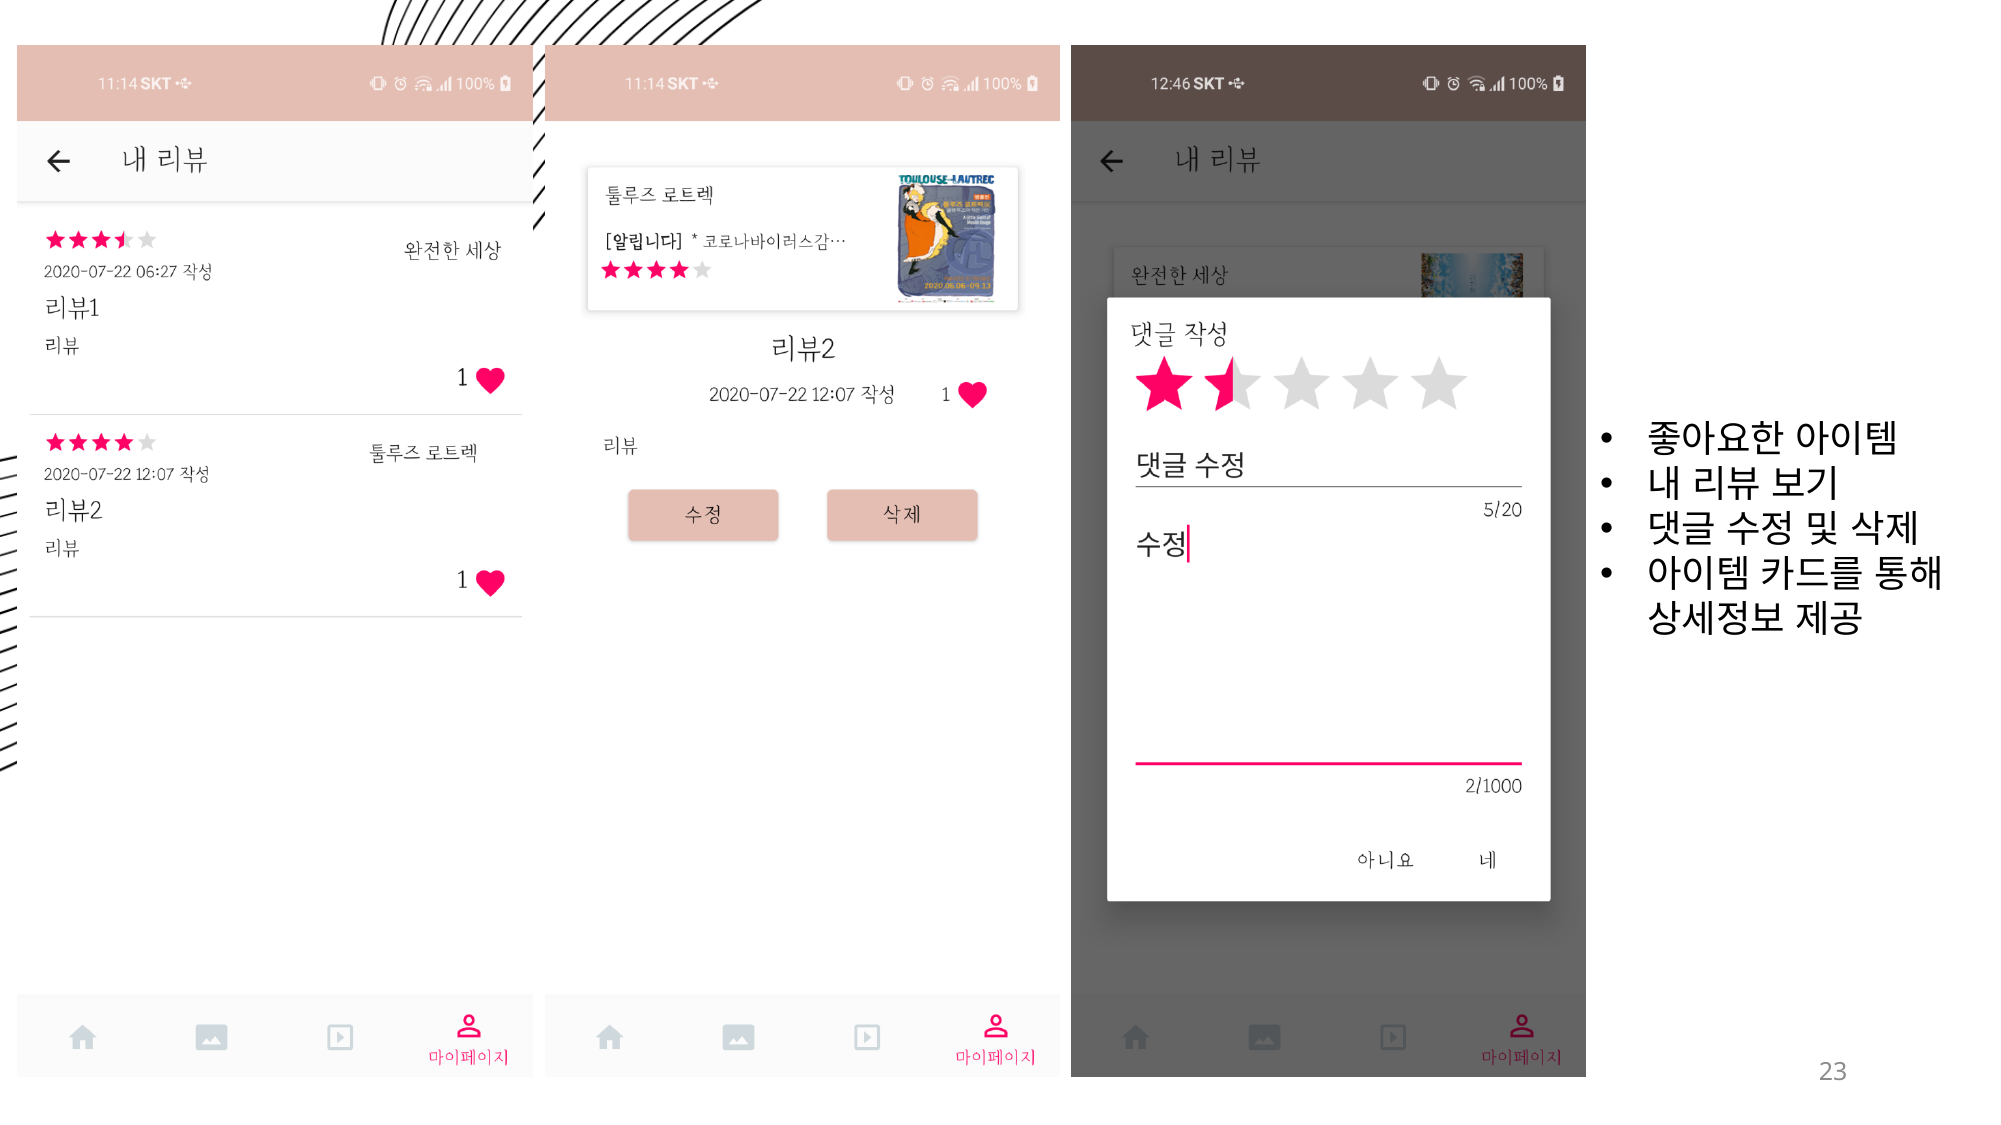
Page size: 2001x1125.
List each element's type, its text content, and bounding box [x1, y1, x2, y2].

slide_number 23 [1412, 1042, 1863, 1103]
text_box 좋아요한 아이템 내 리뷰 보기 댓글 수정 및 삭제 아이템 카드를 통해 상세정보 제공 [1586, 407, 2000, 648]
picture [0, 0, 2001, 1125]
